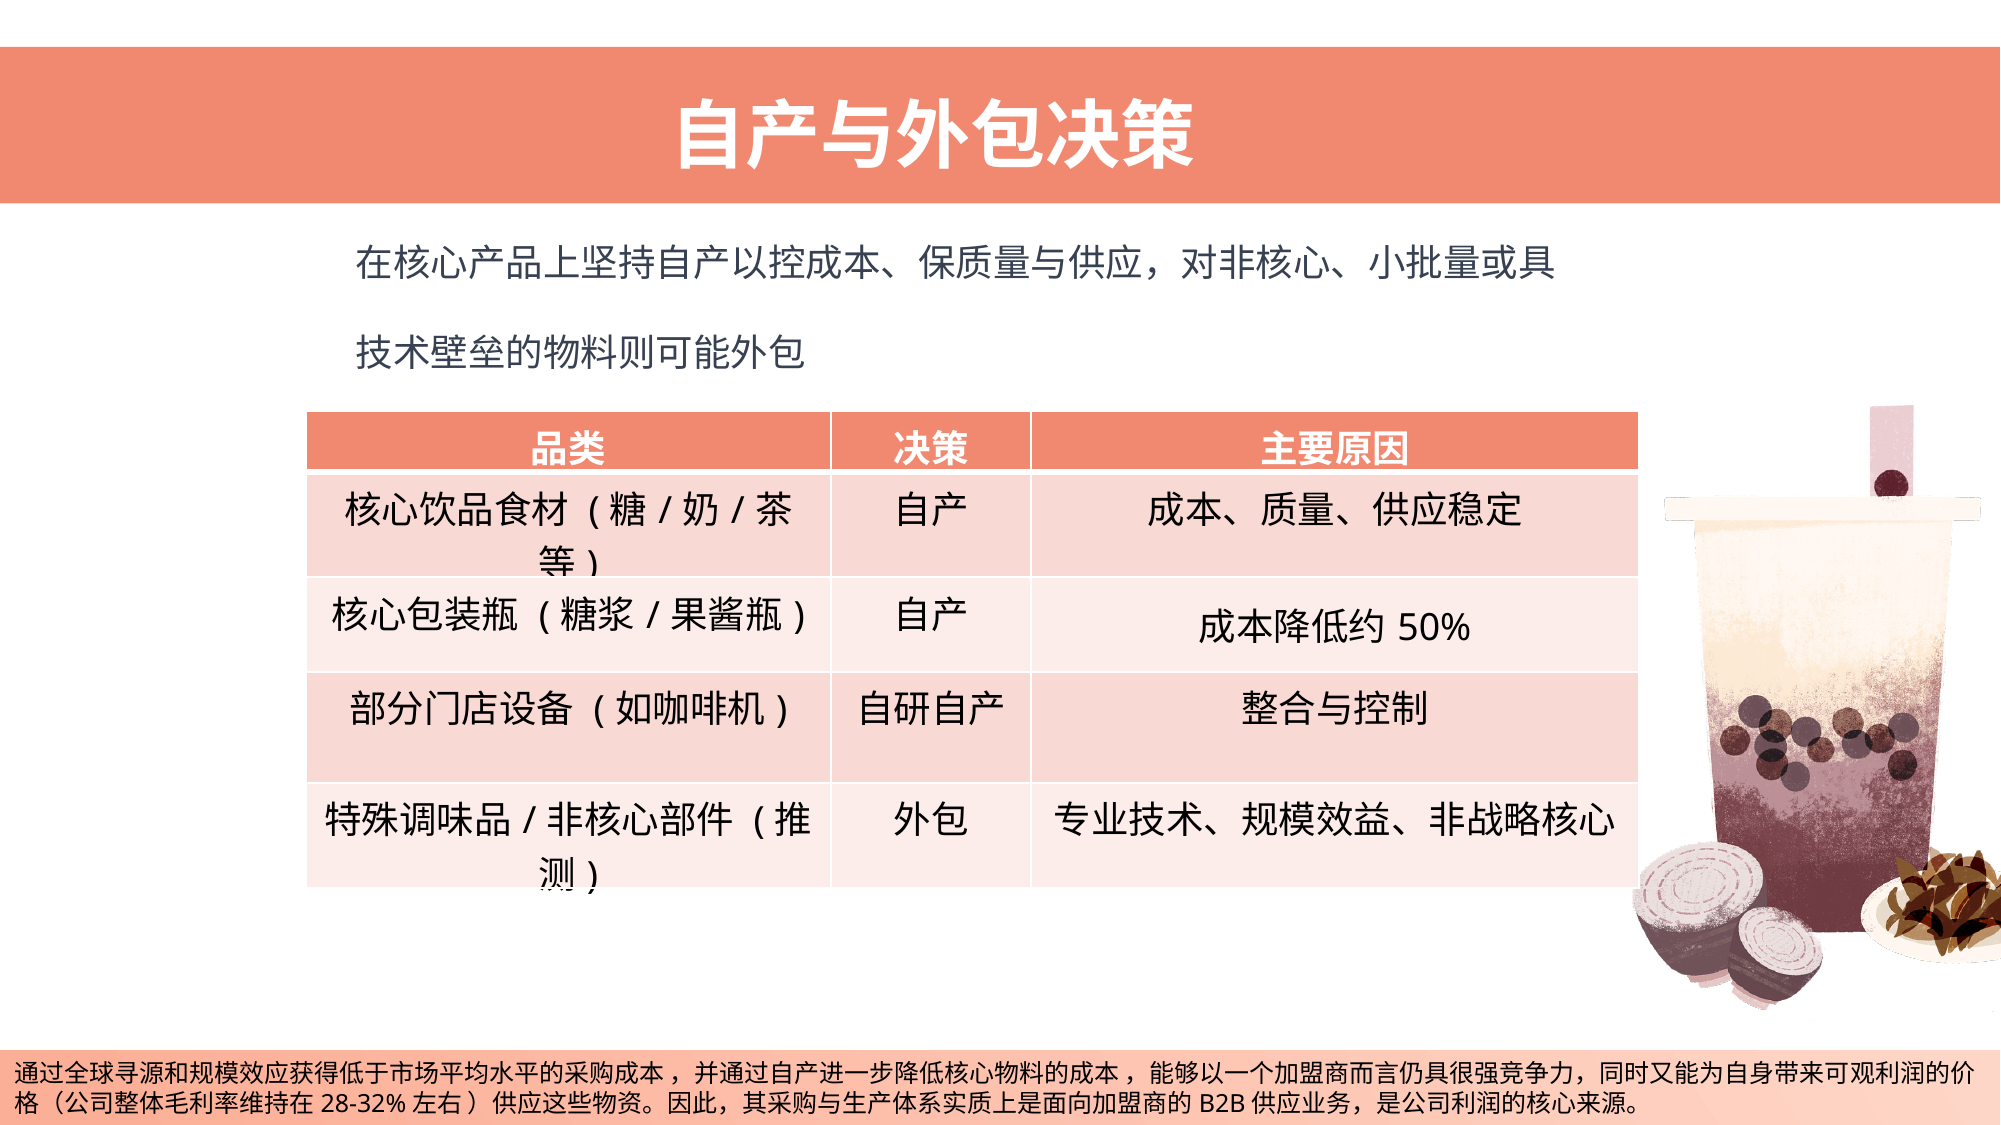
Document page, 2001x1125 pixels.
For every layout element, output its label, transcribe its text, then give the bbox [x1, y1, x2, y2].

table_cell 专业技术、规模效益、非战略核心 [1032, 784, 1550, 887]
table_cell 成本降低约50% [1032, 578, 1550, 671]
table_cell 外包 [832, 784, 1030, 887]
table_header 品类 [307, 412, 830, 469]
table_header 决策 [832, 412, 1030, 469]
text_box 自产与外包决策 [656, 80, 1344, 185]
table_cell 成本、质量、供应稳定 [1032, 475, 1550, 576]
table_cell 整合与控制 [1032, 673, 1550, 782]
table_cell 自产 [832, 578, 1030, 671]
table_cell 核心饮品食材 (糖/奶/茶等) [307, 475, 830, 576]
table_cell 核心包装瓶 (糖浆/果酱瓶) [307, 578, 830, 671]
text_box 在核心产品上坚持自产以控成本、保质量与供应，对非核心、小批量或具技术壁垒的物料则可能外包 [341, 186, 1588, 381]
text_box 通过全球寻源和规模效应获得低于市场平均水平的采购成本 ，并通过自产进一步降低核心物料的成本 ，能够以一个加盟商而言仍具很强竞争力，同时又能为自身带来可观利润的价格（公司整体毛利率维持在28-32%左右 ）供应这些物资。因此，其采购与生产体系实质上是面向加盟商的B2B供应业务，是公司利润的核心来源。 [0, 1050, 2000, 1125]
table_header 主要原因 [1032, 412, 1550, 469]
picture [1550, 353, 2001, 1080]
table_cell 自产 [832, 475, 1030, 576]
text_box [0, 46, 2000, 204]
table_cell 自研自产 [832, 673, 1030, 782]
table_cell 部分门店设备 (如咖啡机) [307, 673, 830, 782]
table_cell 特殊调味品/非核心部件 (推测) [307, 784, 830, 887]
